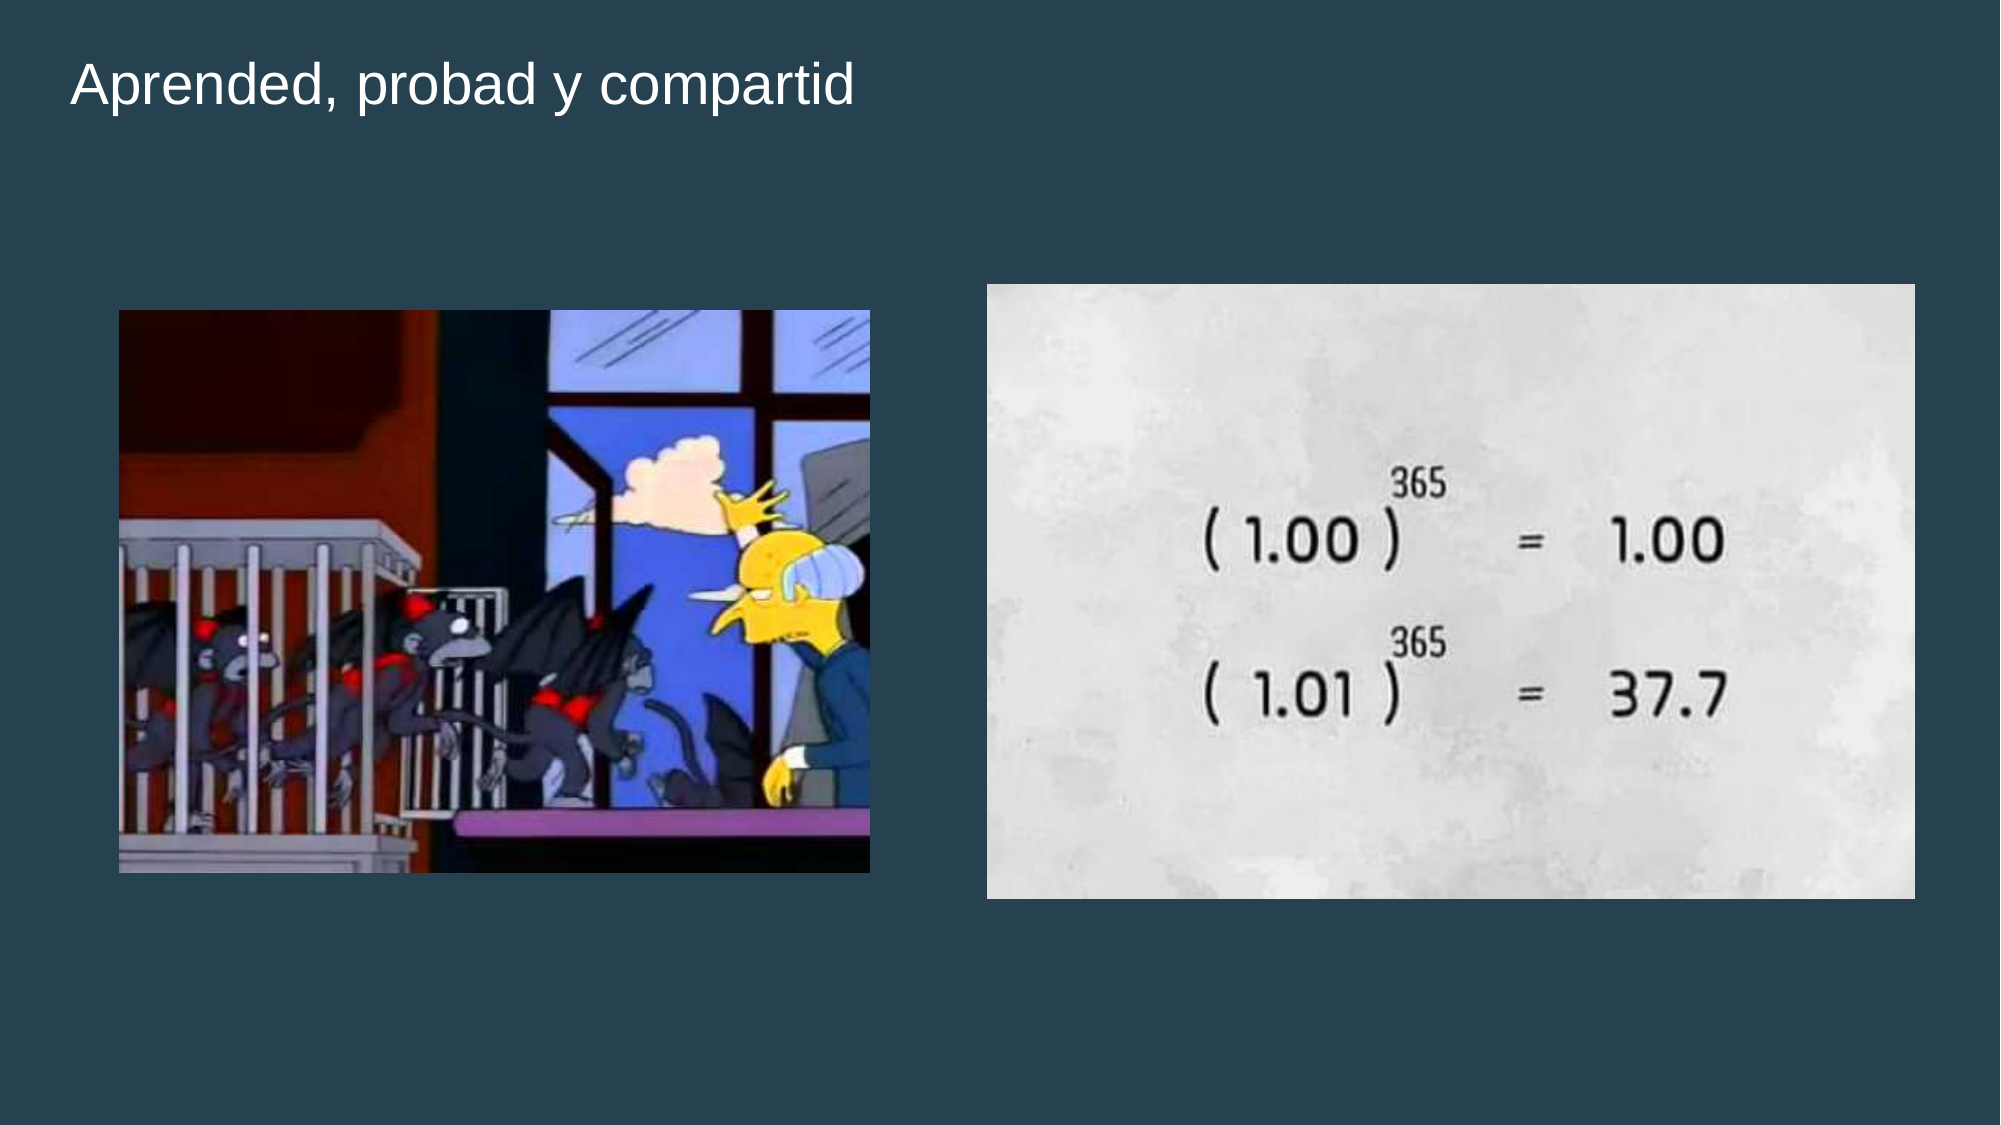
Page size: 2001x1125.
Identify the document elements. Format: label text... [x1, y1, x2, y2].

title Aprended, probad y compartid [55, 31, 1920, 157]
picture [987, 284, 1915, 899]
picture [118, 310, 870, 874]
